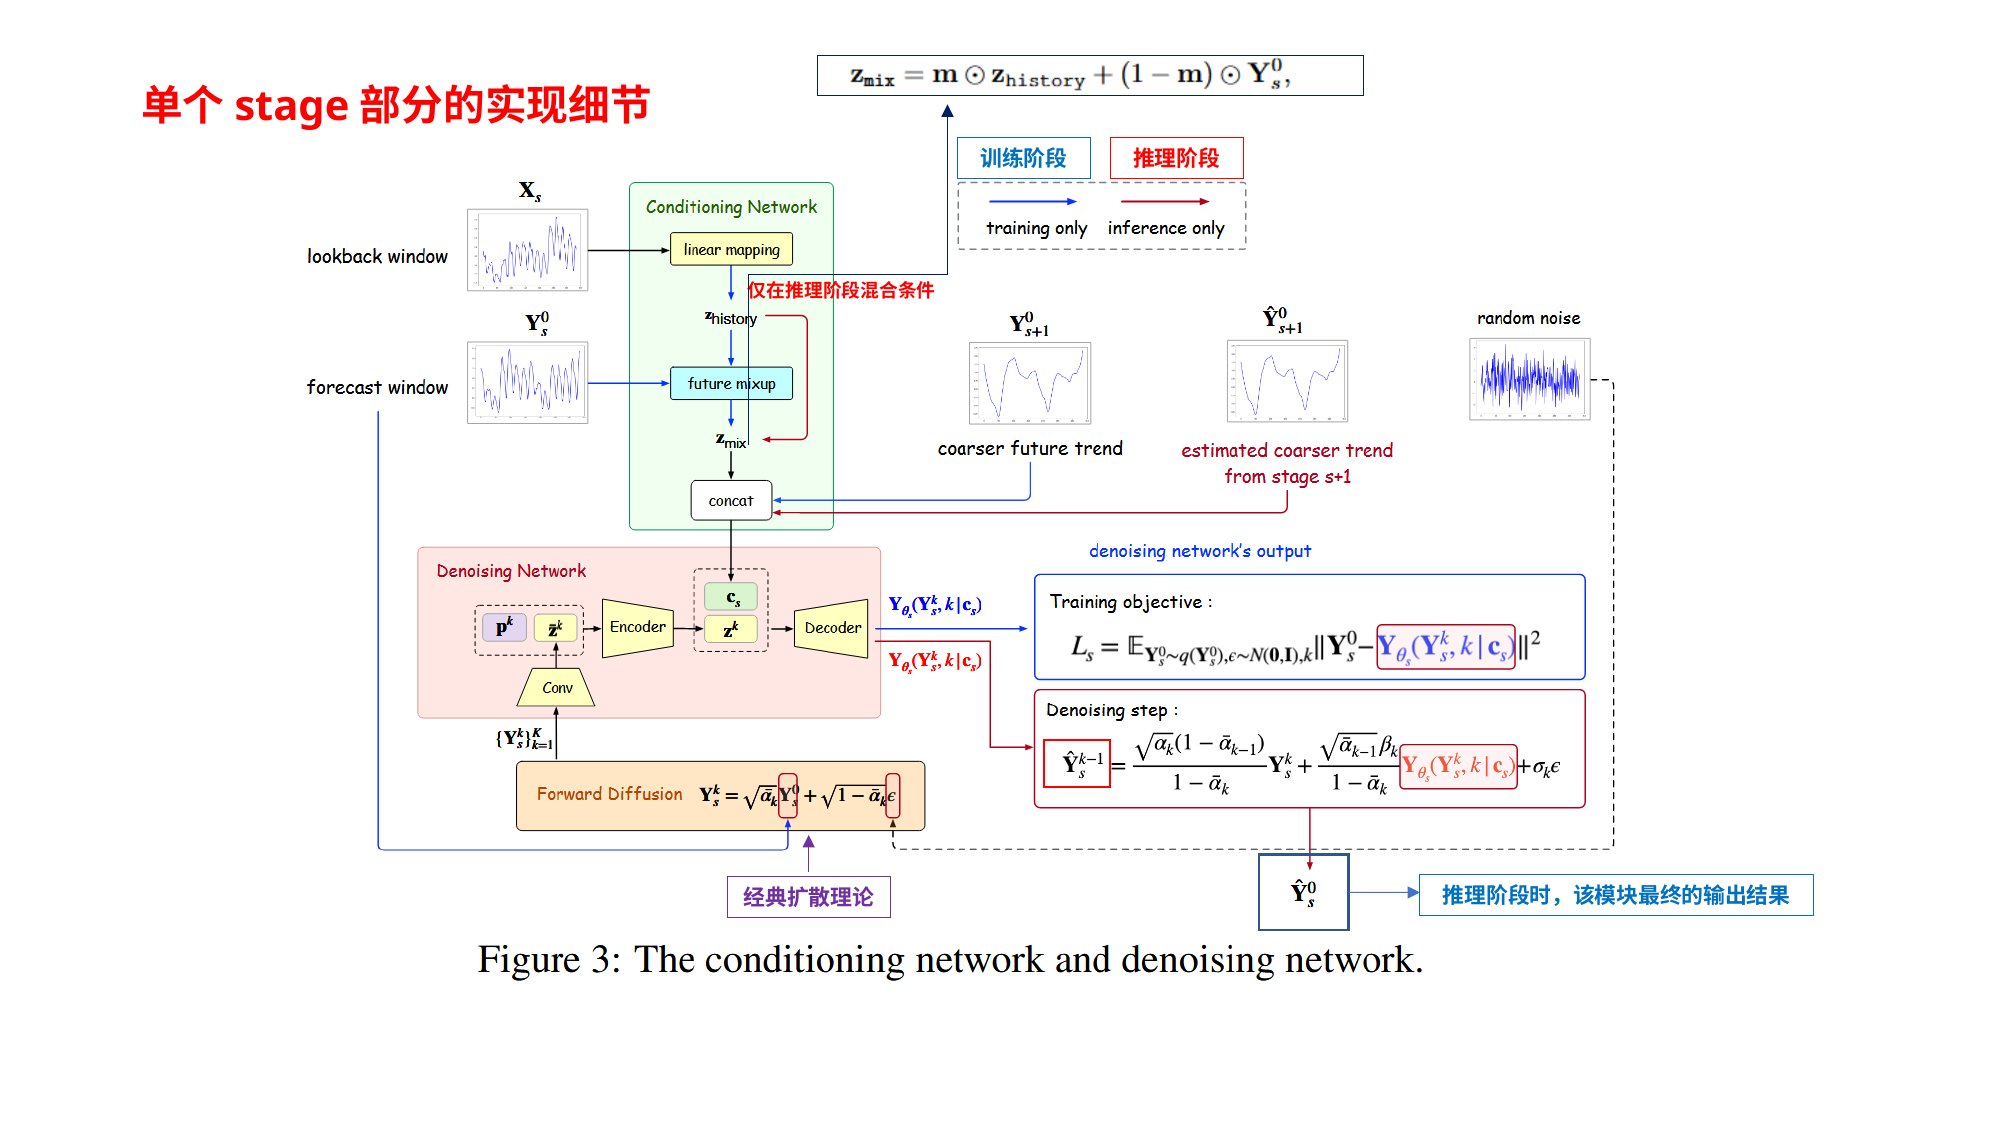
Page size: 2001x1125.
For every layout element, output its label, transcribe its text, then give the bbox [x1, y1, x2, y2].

text_box 单个stage部分的实现细节 [75, 71, 718, 137]
text_box 推理阶段时，该模块最终的输出结果 [1636, 874, 1814, 916]
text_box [677, 175, 1019, 375]
picture [817, 55, 1364, 96]
picture [289, 130, 1636, 995]
